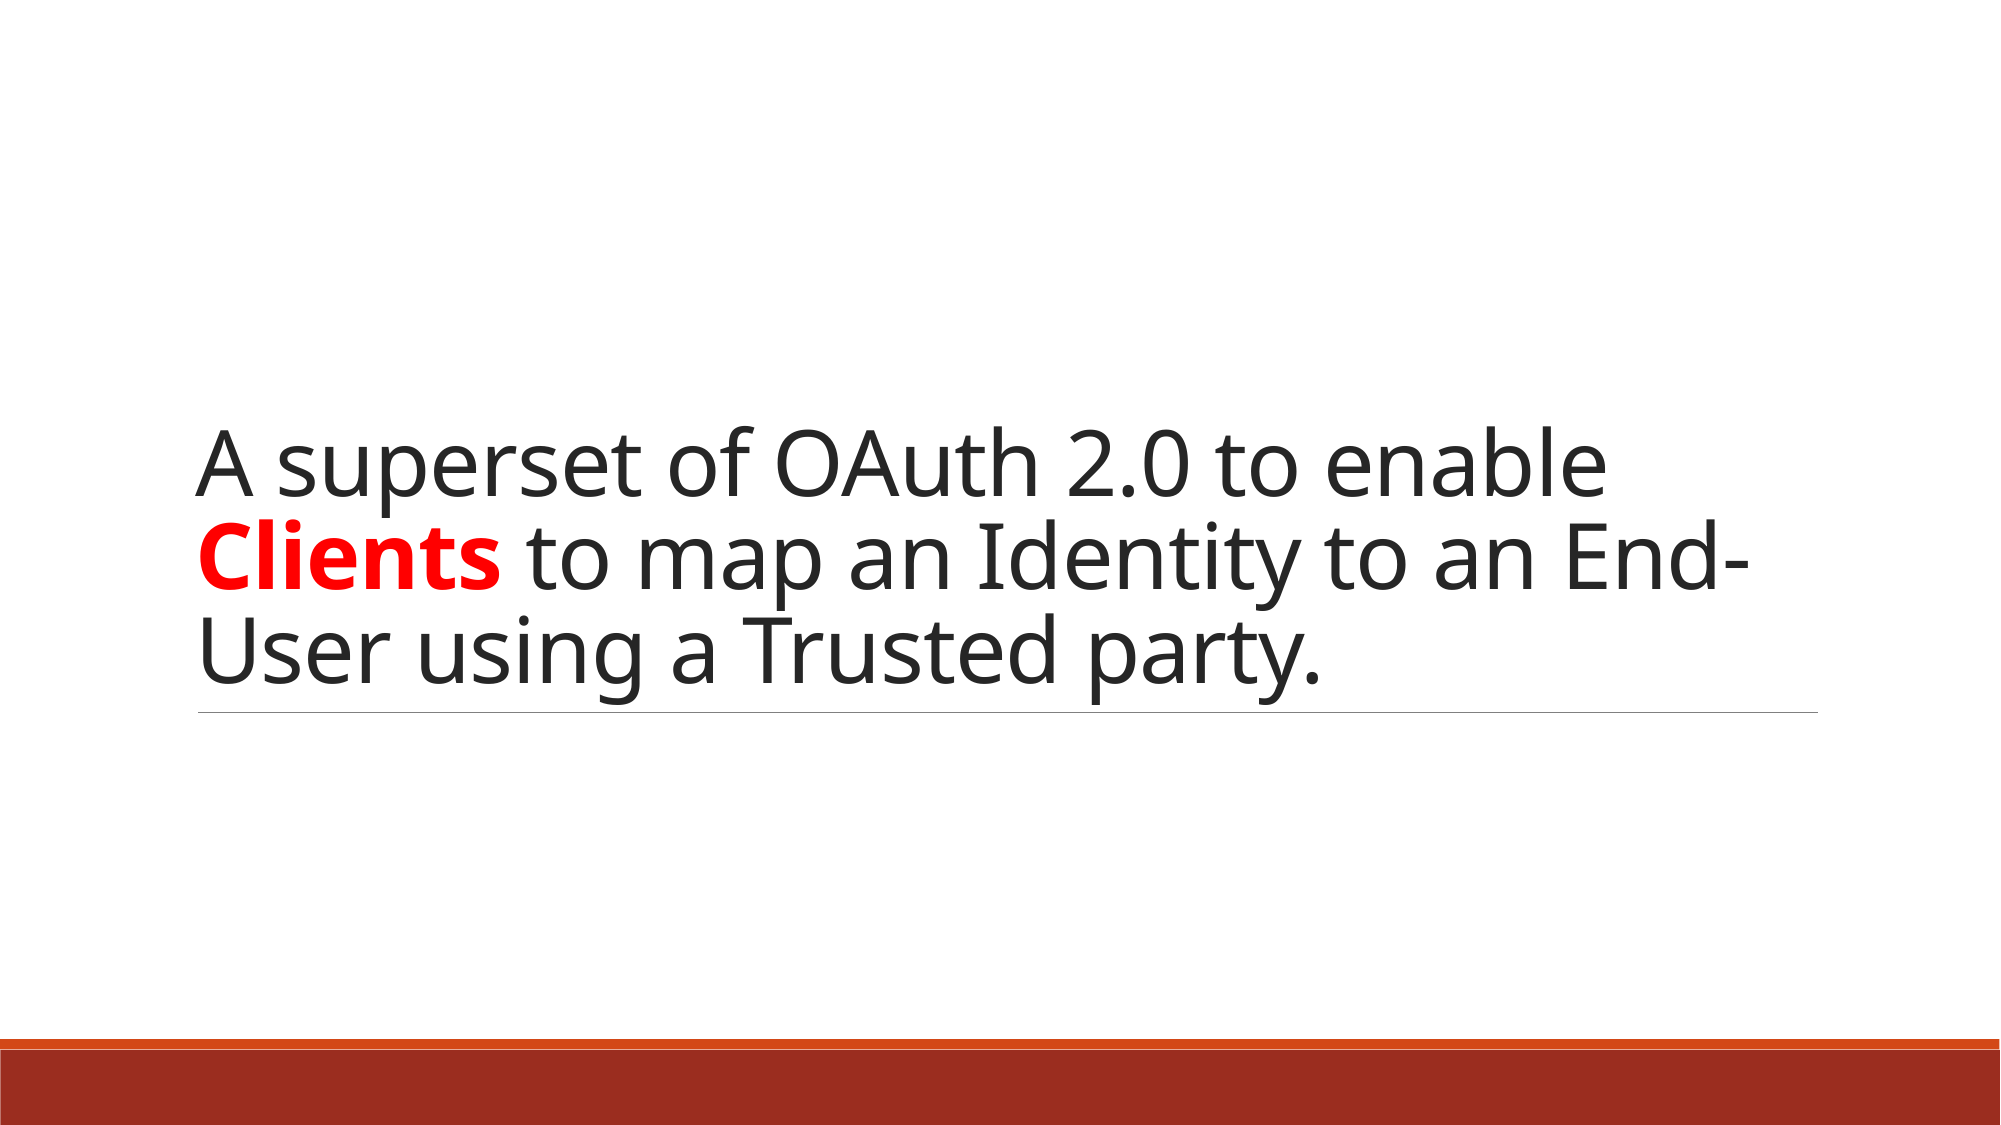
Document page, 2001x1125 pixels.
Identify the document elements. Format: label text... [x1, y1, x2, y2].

title A superset of OAuth 2.0 to enable Clients to map an Identity to an End-User using a Trusted party. [180, 124, 1830, 710]
